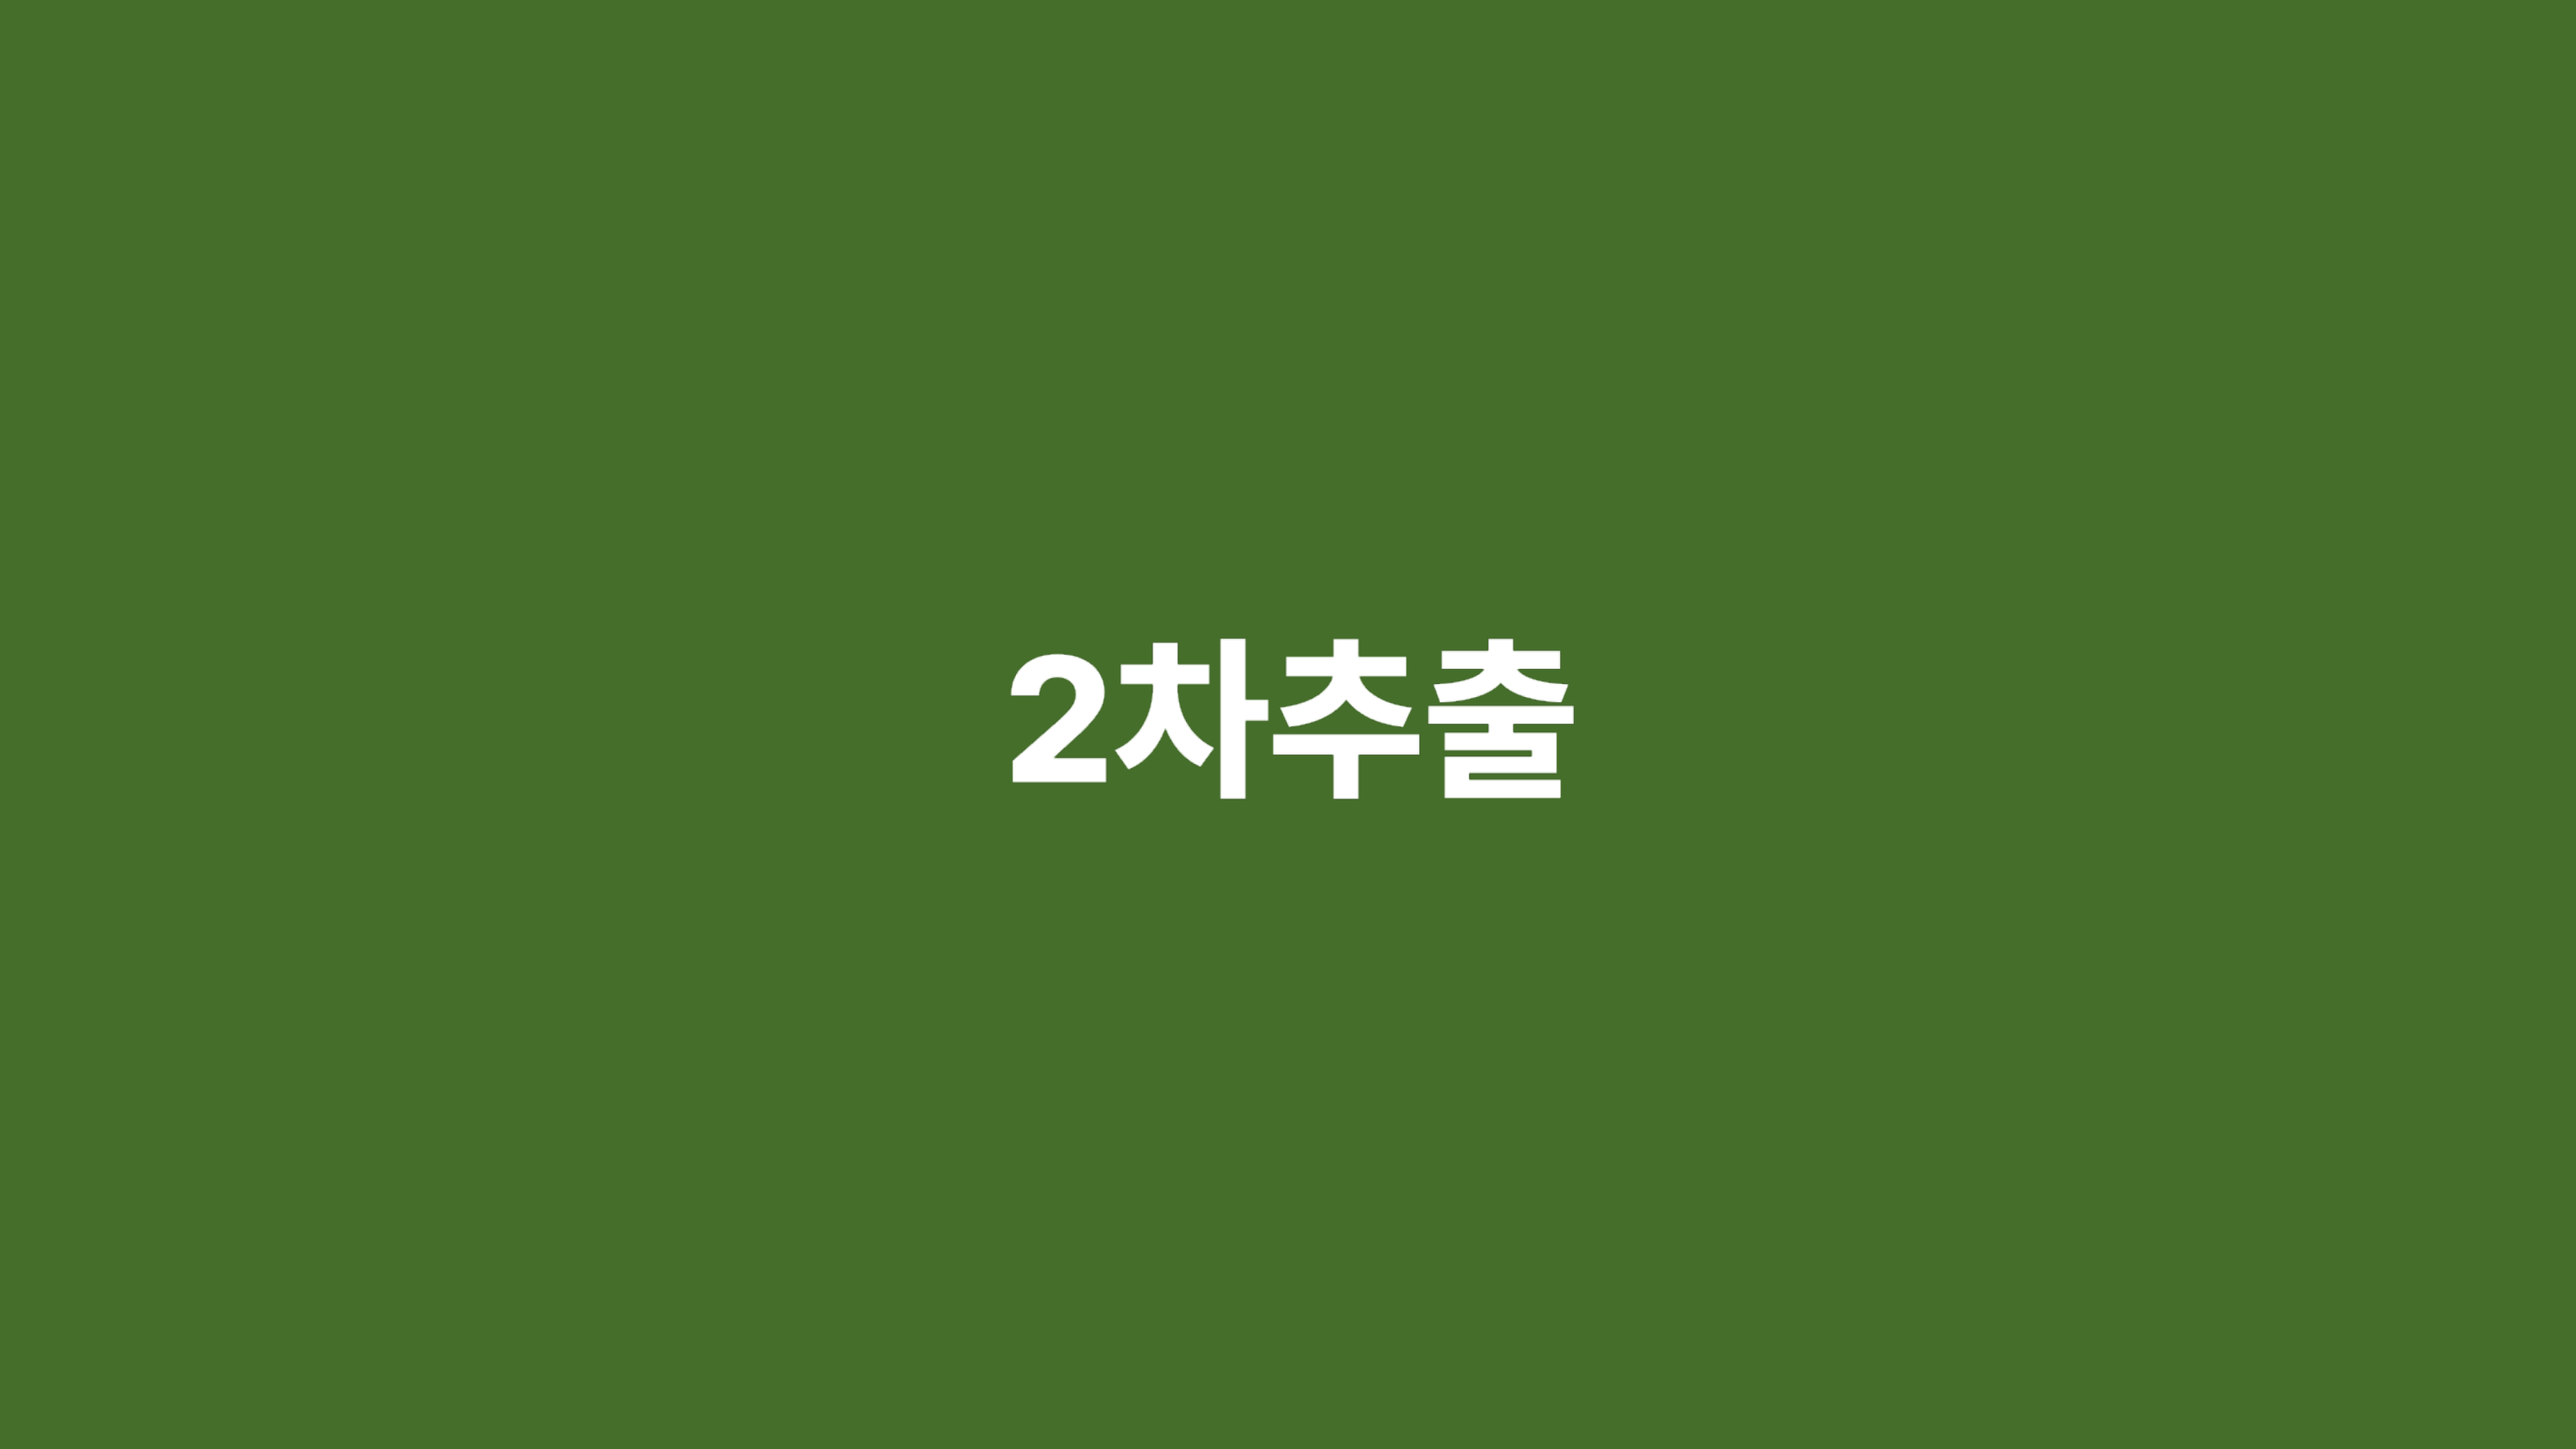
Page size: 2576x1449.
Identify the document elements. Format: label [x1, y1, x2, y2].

picture [942, 491, 1757, 1009]
